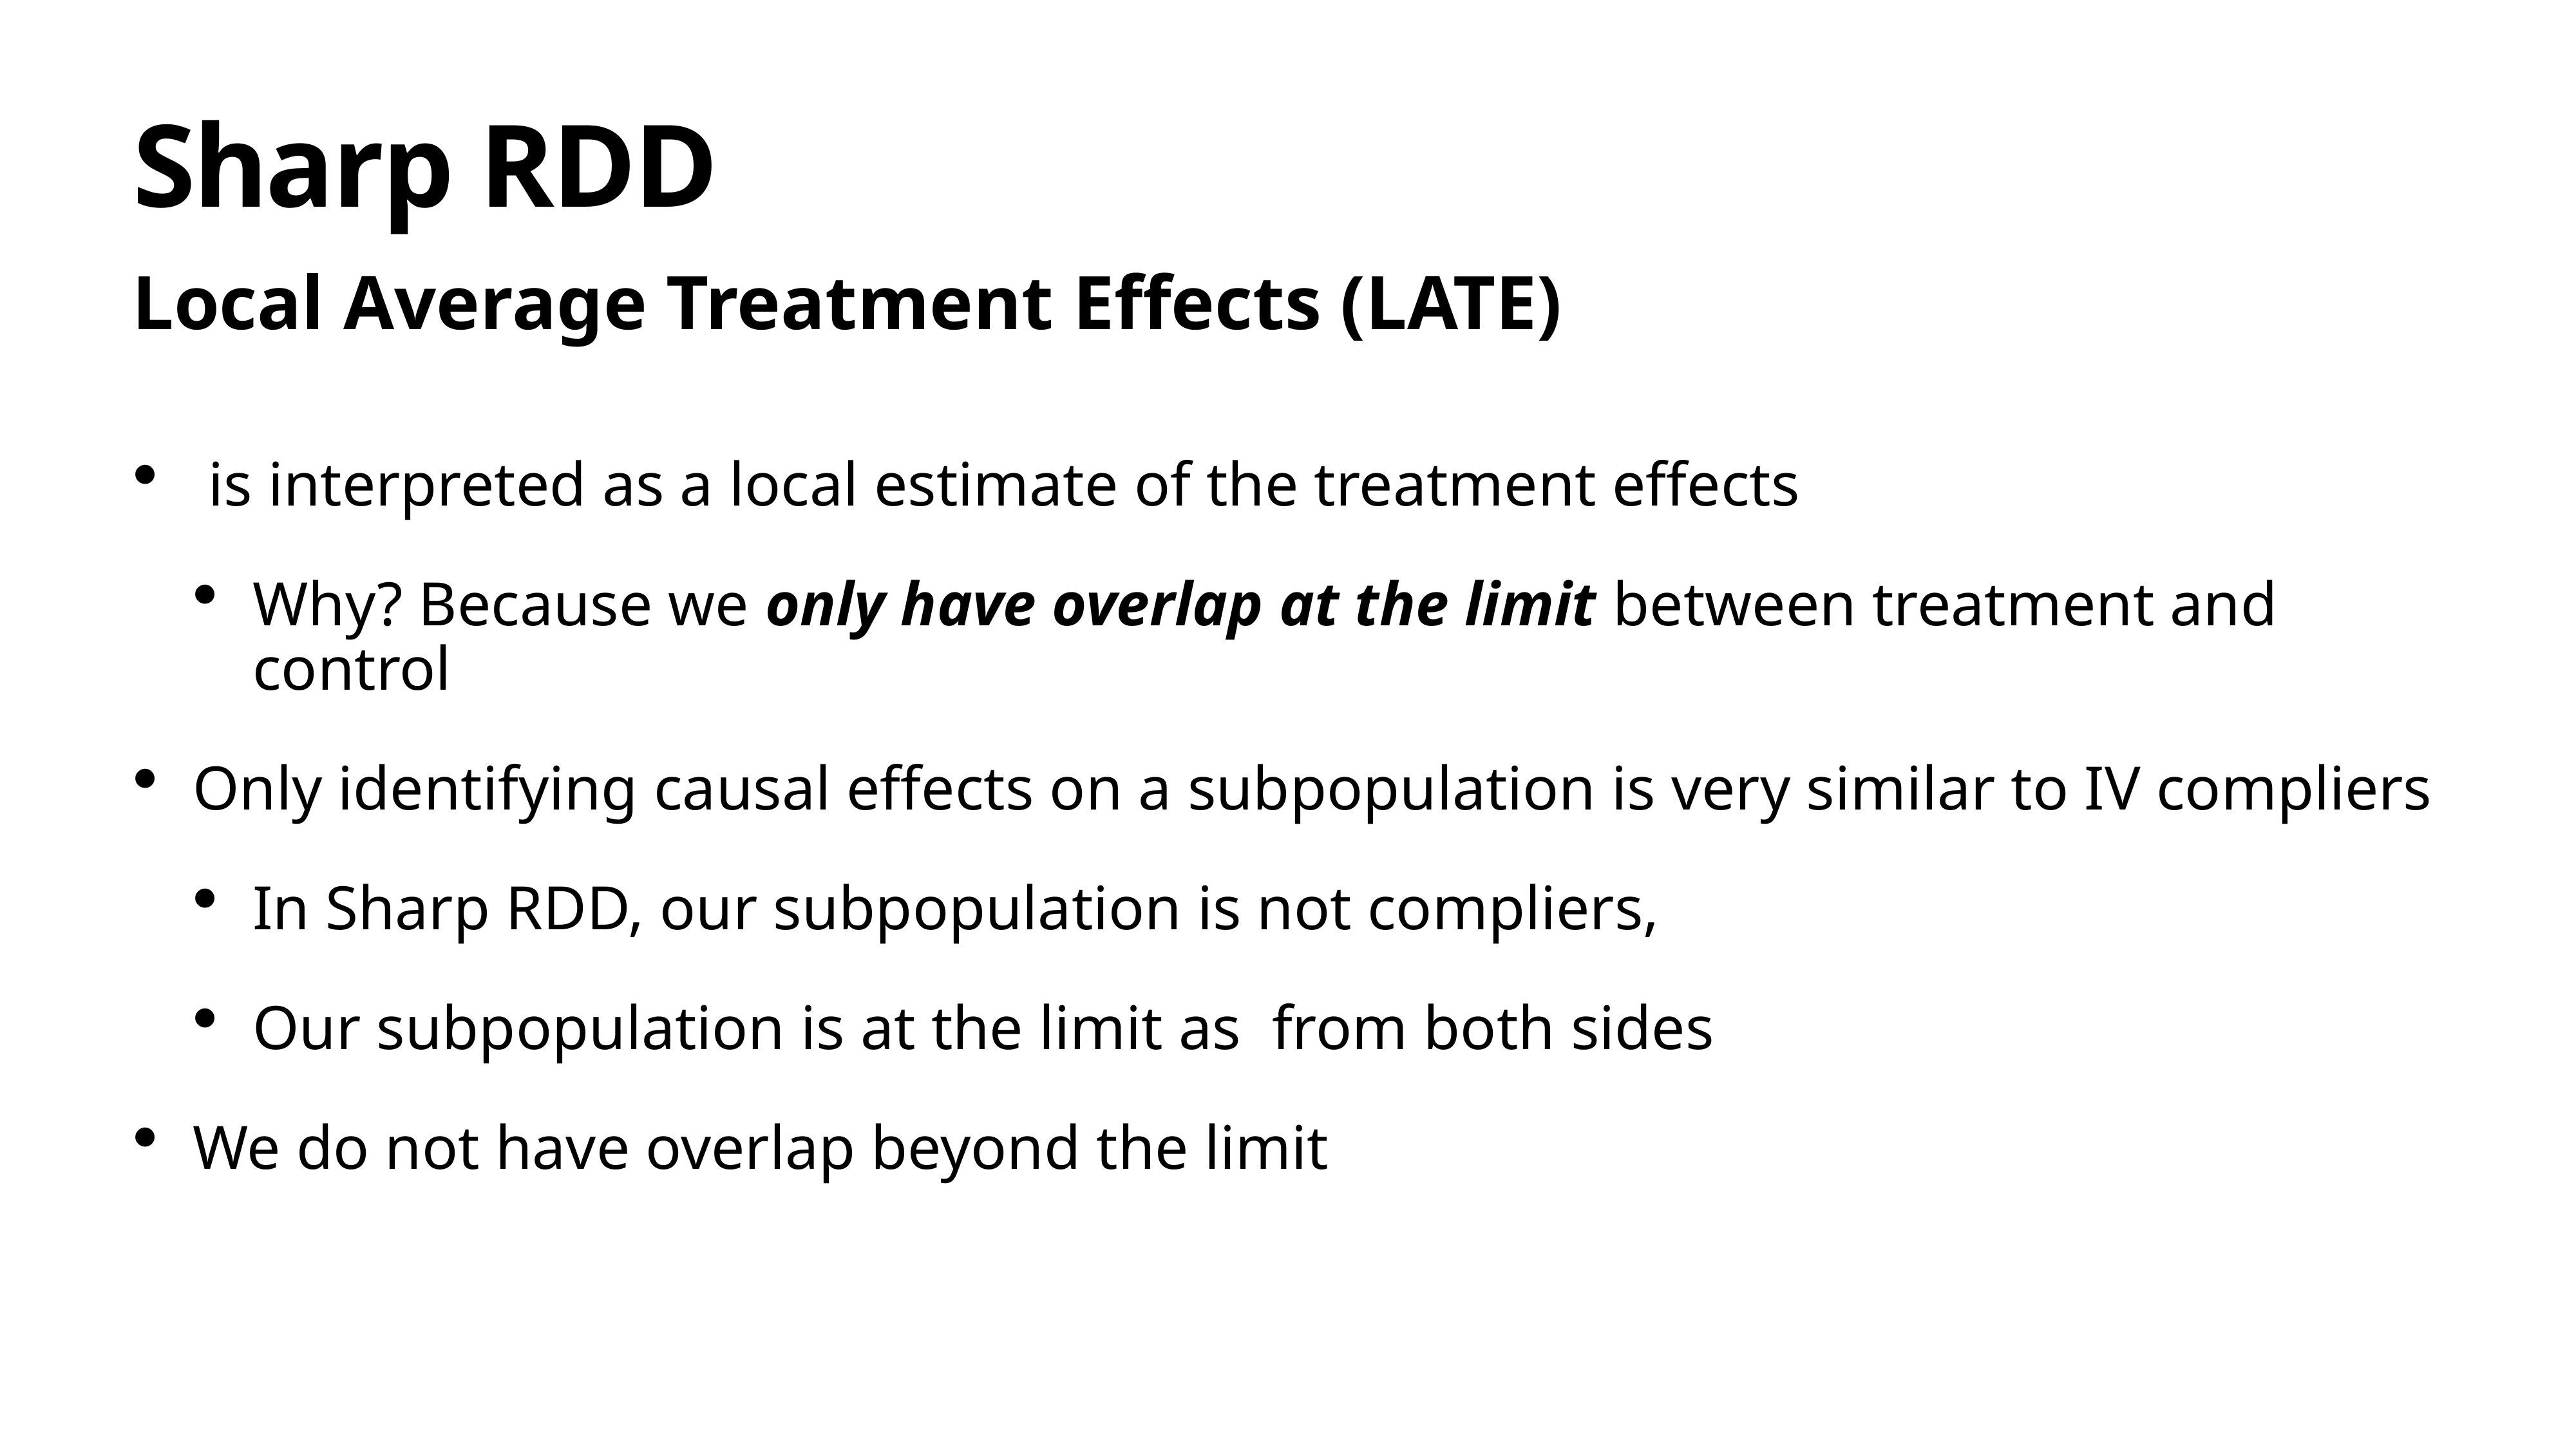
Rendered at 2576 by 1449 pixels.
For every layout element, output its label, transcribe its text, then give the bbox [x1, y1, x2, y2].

title Sharp RDD [127, 113, 2449, 250]
list Local Average Treatment Effects (LATE) [127, 250, 2449, 350]
list is interpreted as a local estimate of the treatment effects Why? Because we only have overlap at the limit between treatment and control Only identifying causal effects on a subpopulation is very similar to IV compliers In Sharp RDD, our subpopulation is not compliers, Our subpopulation is at the limit as from both sides We do not have overlap beyond the limit [127, 448, 2449, 1321]
